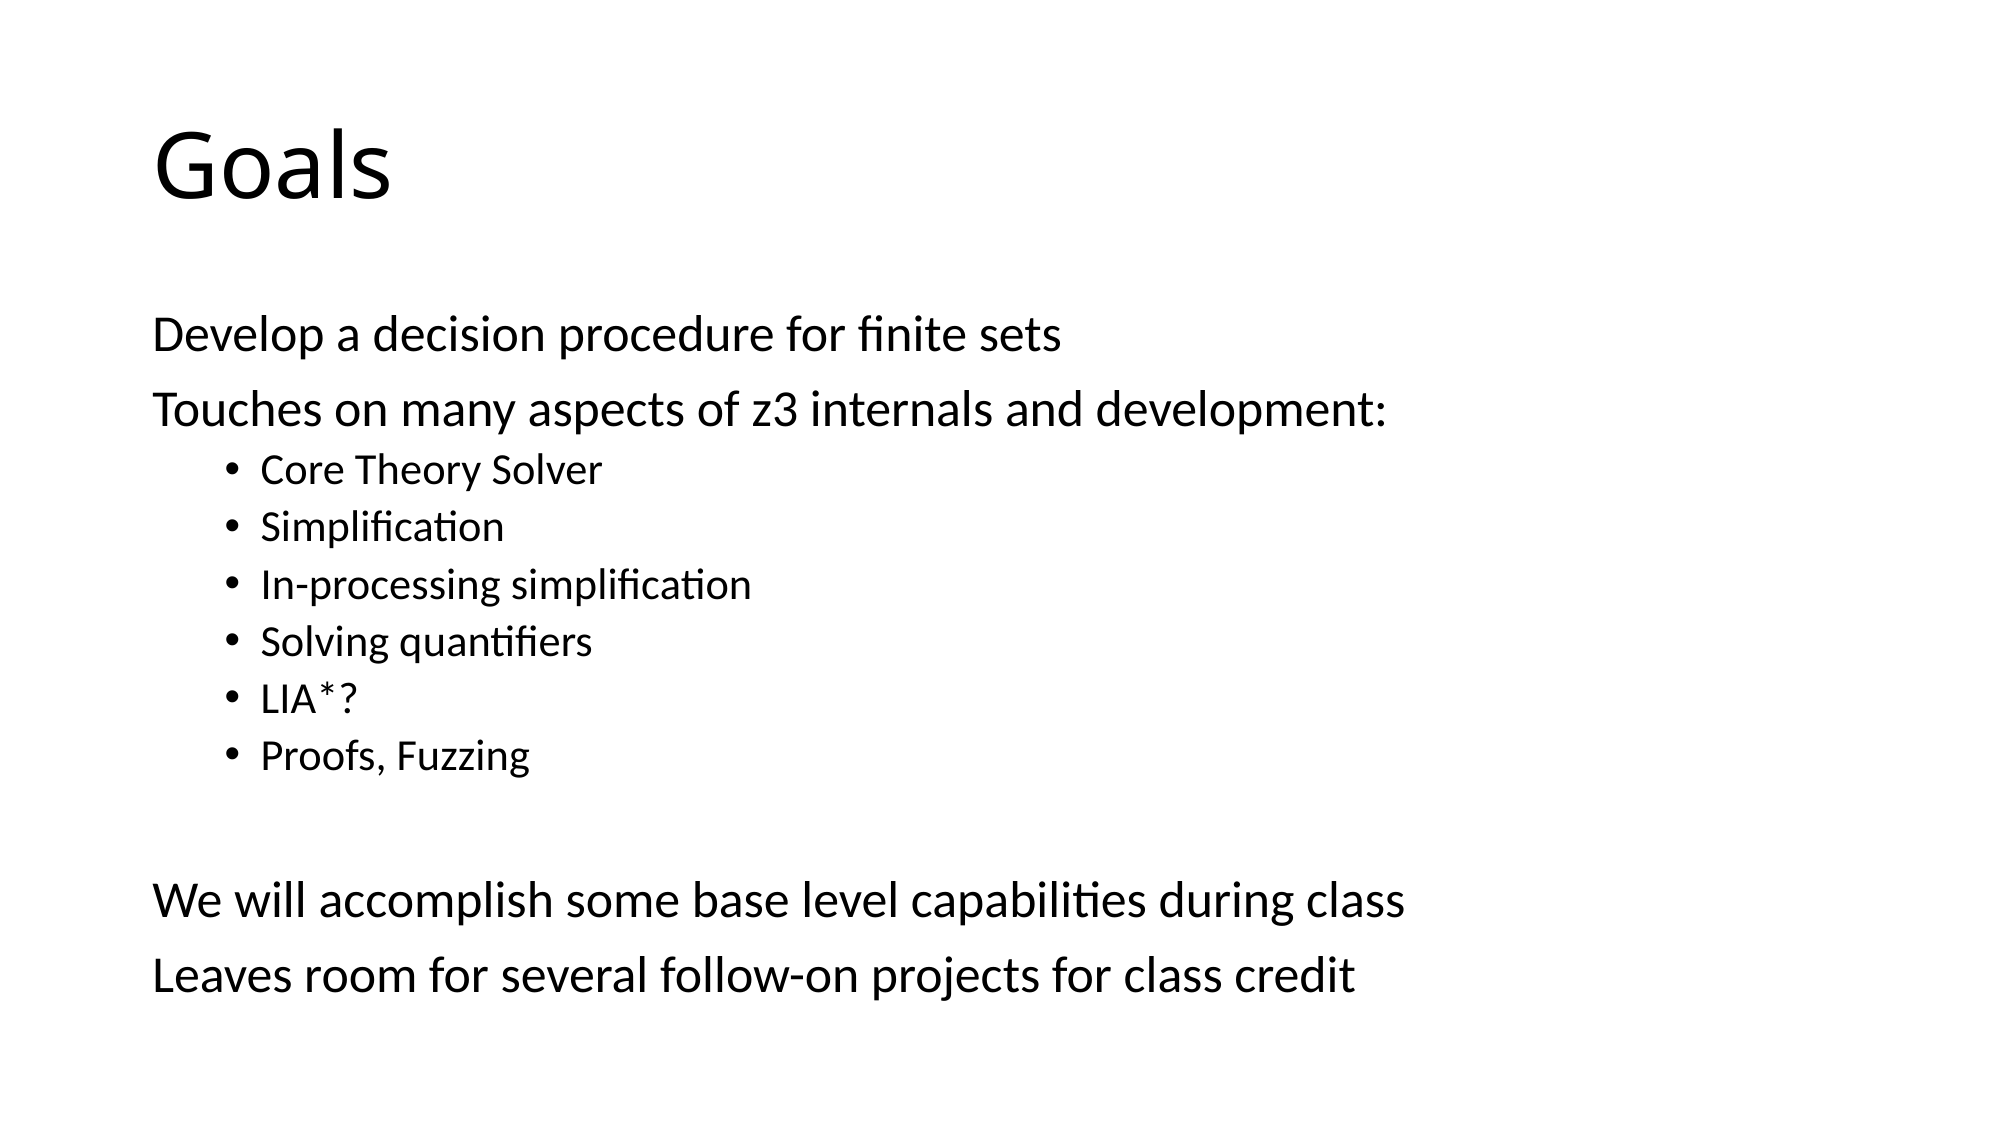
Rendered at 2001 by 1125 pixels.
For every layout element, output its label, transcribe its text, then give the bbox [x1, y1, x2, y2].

title Goals [137, 59, 1863, 278]
list Develop a decision procedure for finite sets Touches on many aspects of z3 internals and development: Core Theory Solver Simplification In-processing simplification Solving quantifiers LIA*? Proofs, Fuzzing We will accomplish some base level capabilities during class Leaves room for several follow-on projects for class credit [137, 299, 1863, 1014]
